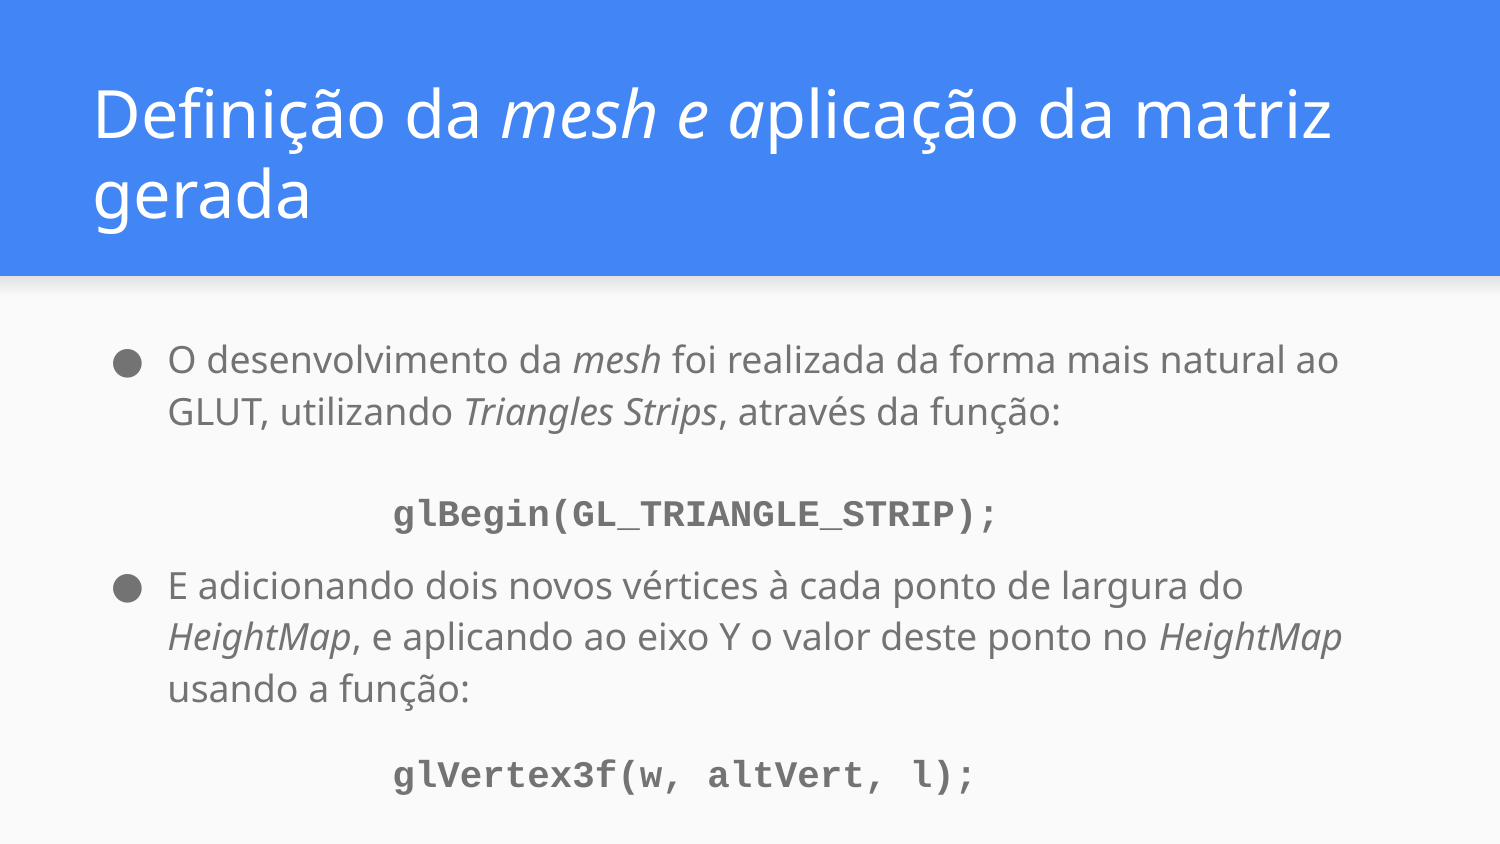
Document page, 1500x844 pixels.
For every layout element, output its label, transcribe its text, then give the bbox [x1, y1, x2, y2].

title Definição da mesh e aplicação da matriz gerada [77, 121, 1427, 248]
list O desenvolvimento da mesh foi realizada da forma mais natural ao GLUT, utilizando Triangles Strips, através da função: glBegin(GL_TRIANGLE_STRIP); E adicionando dois novos vértices à cada ponto de largura do HeightMap, e aplicando ao eixo Y o valor deste ponto no HeightMap usando a função: glVertex3f(w, altVert, l); [77, 314, 1427, 760]
